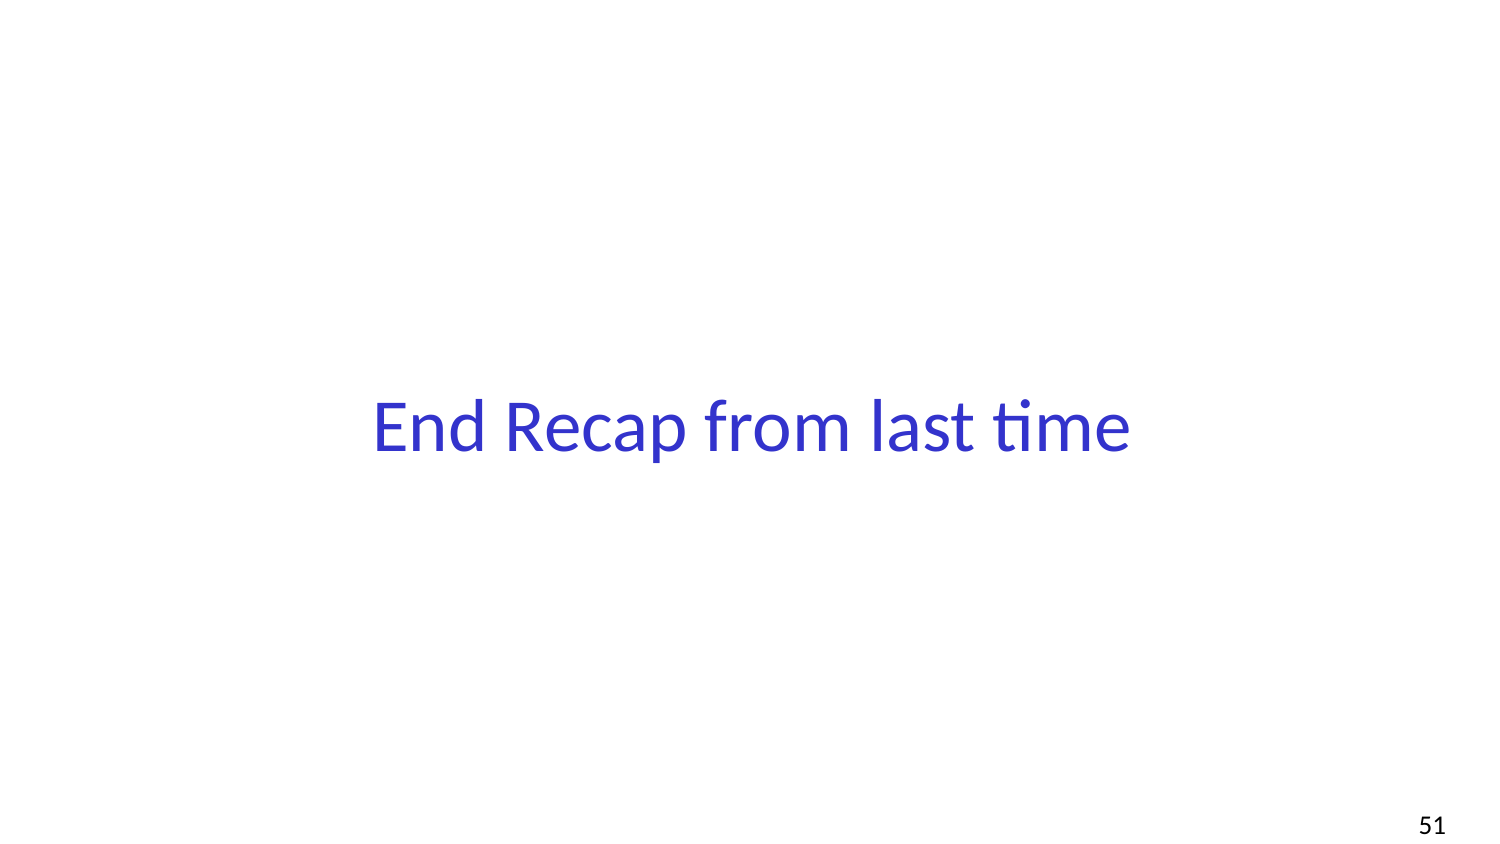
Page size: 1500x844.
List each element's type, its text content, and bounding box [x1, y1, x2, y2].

title End Recap from last time [126, 342, 1401, 502]
slide_number ‹#› [1372, 802, 1492, 827]
